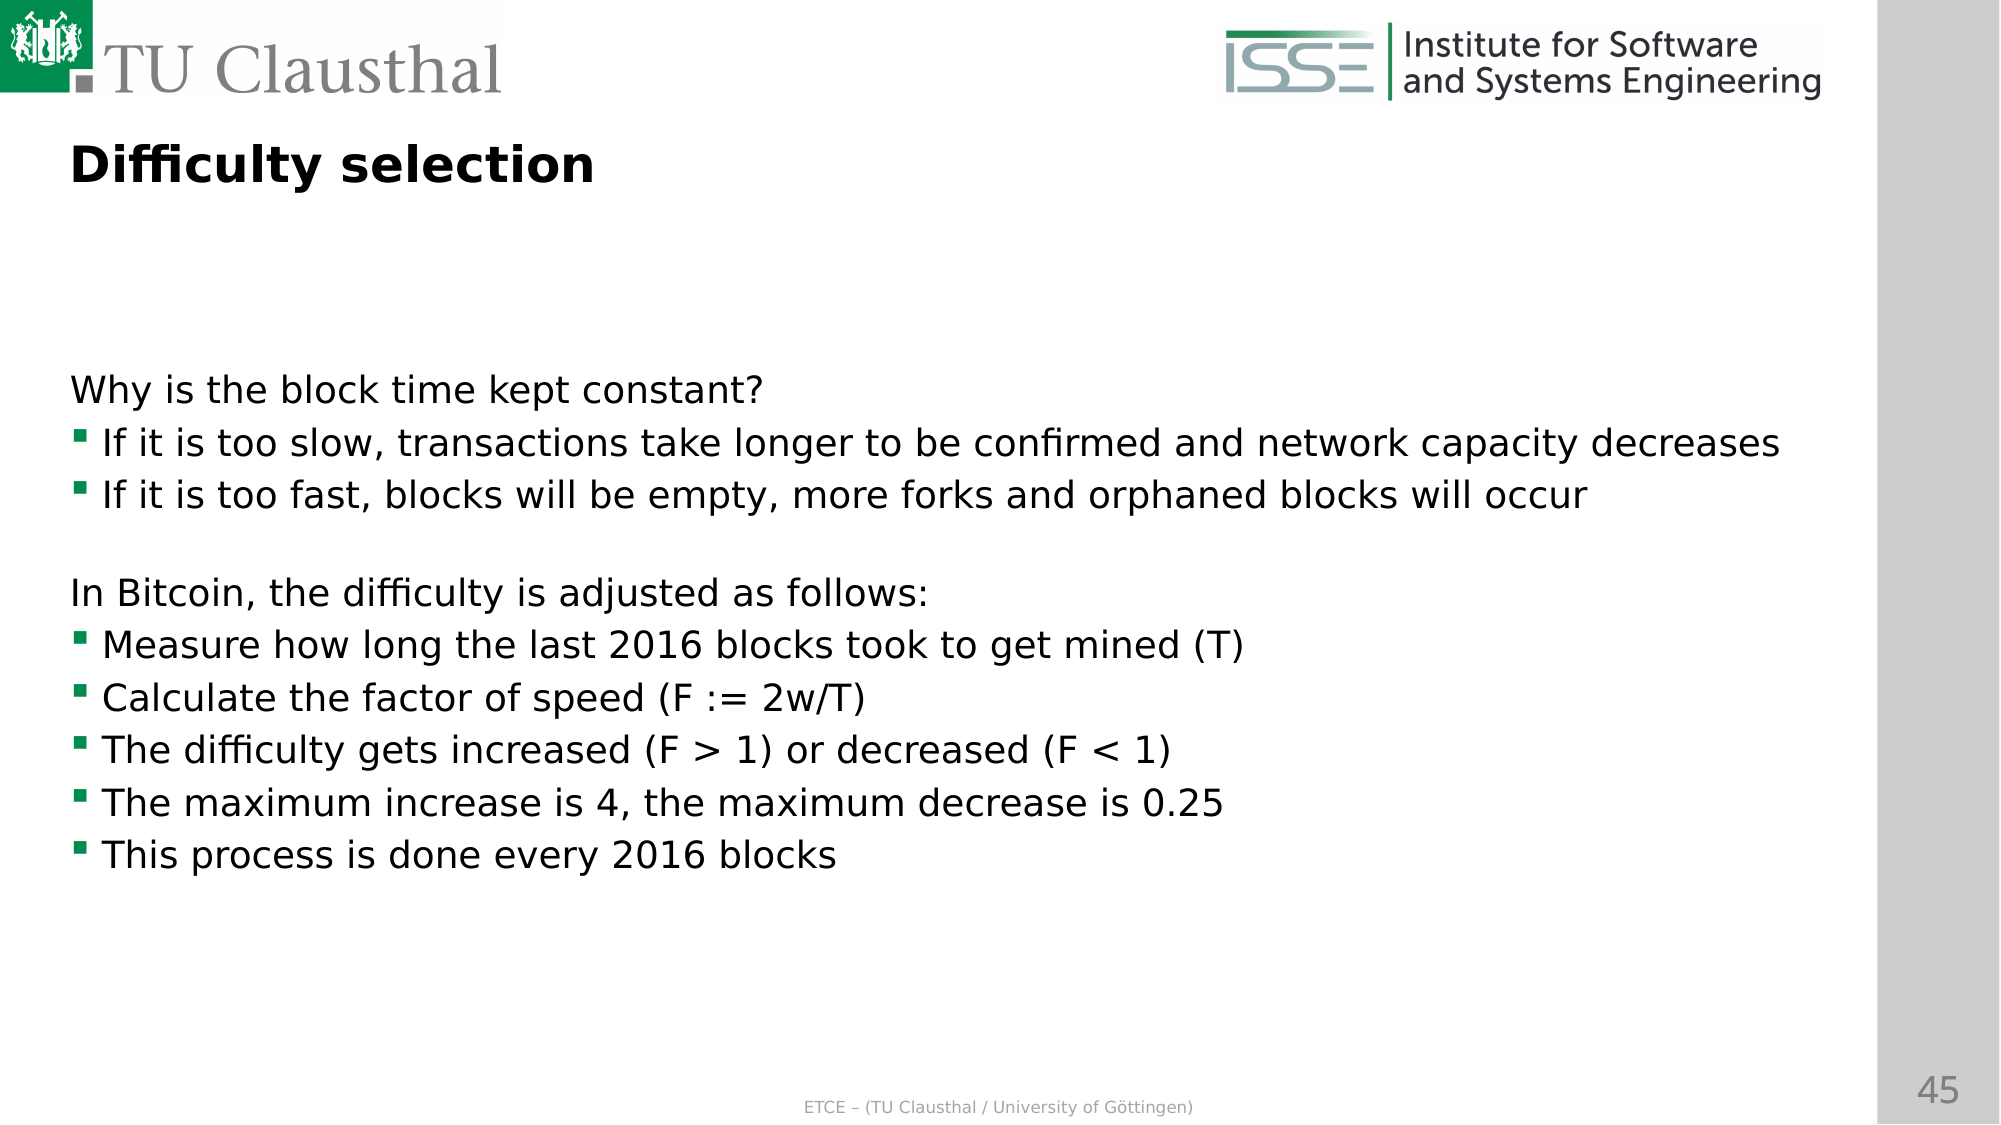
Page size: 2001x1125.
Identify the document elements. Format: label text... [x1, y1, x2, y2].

picture [0, 0, 501, 93]
text_box Why is the block time kept constant? If it is too slow, transactions take longer to be confirmed and network capacity decreases If it is too fast, blocks will be empty, more forks and orphaned blocks will occur In Bitcoin, the difficulty is adjusted as follows: Measure how long the last 2016 blocks took to get mined (T) Calculate the factor of speed (F := 2w/T) The difficulty gets increased (F > 1) or decreased (F < 1) The maximum increase is 4, the maximum decrease is 0.25 This process is done every 2016 blocks [55, 208, 1819, 1035]
picture [1218, 22, 1826, 107]
text_box Difficulty selection [55, 125, 1819, 208]
